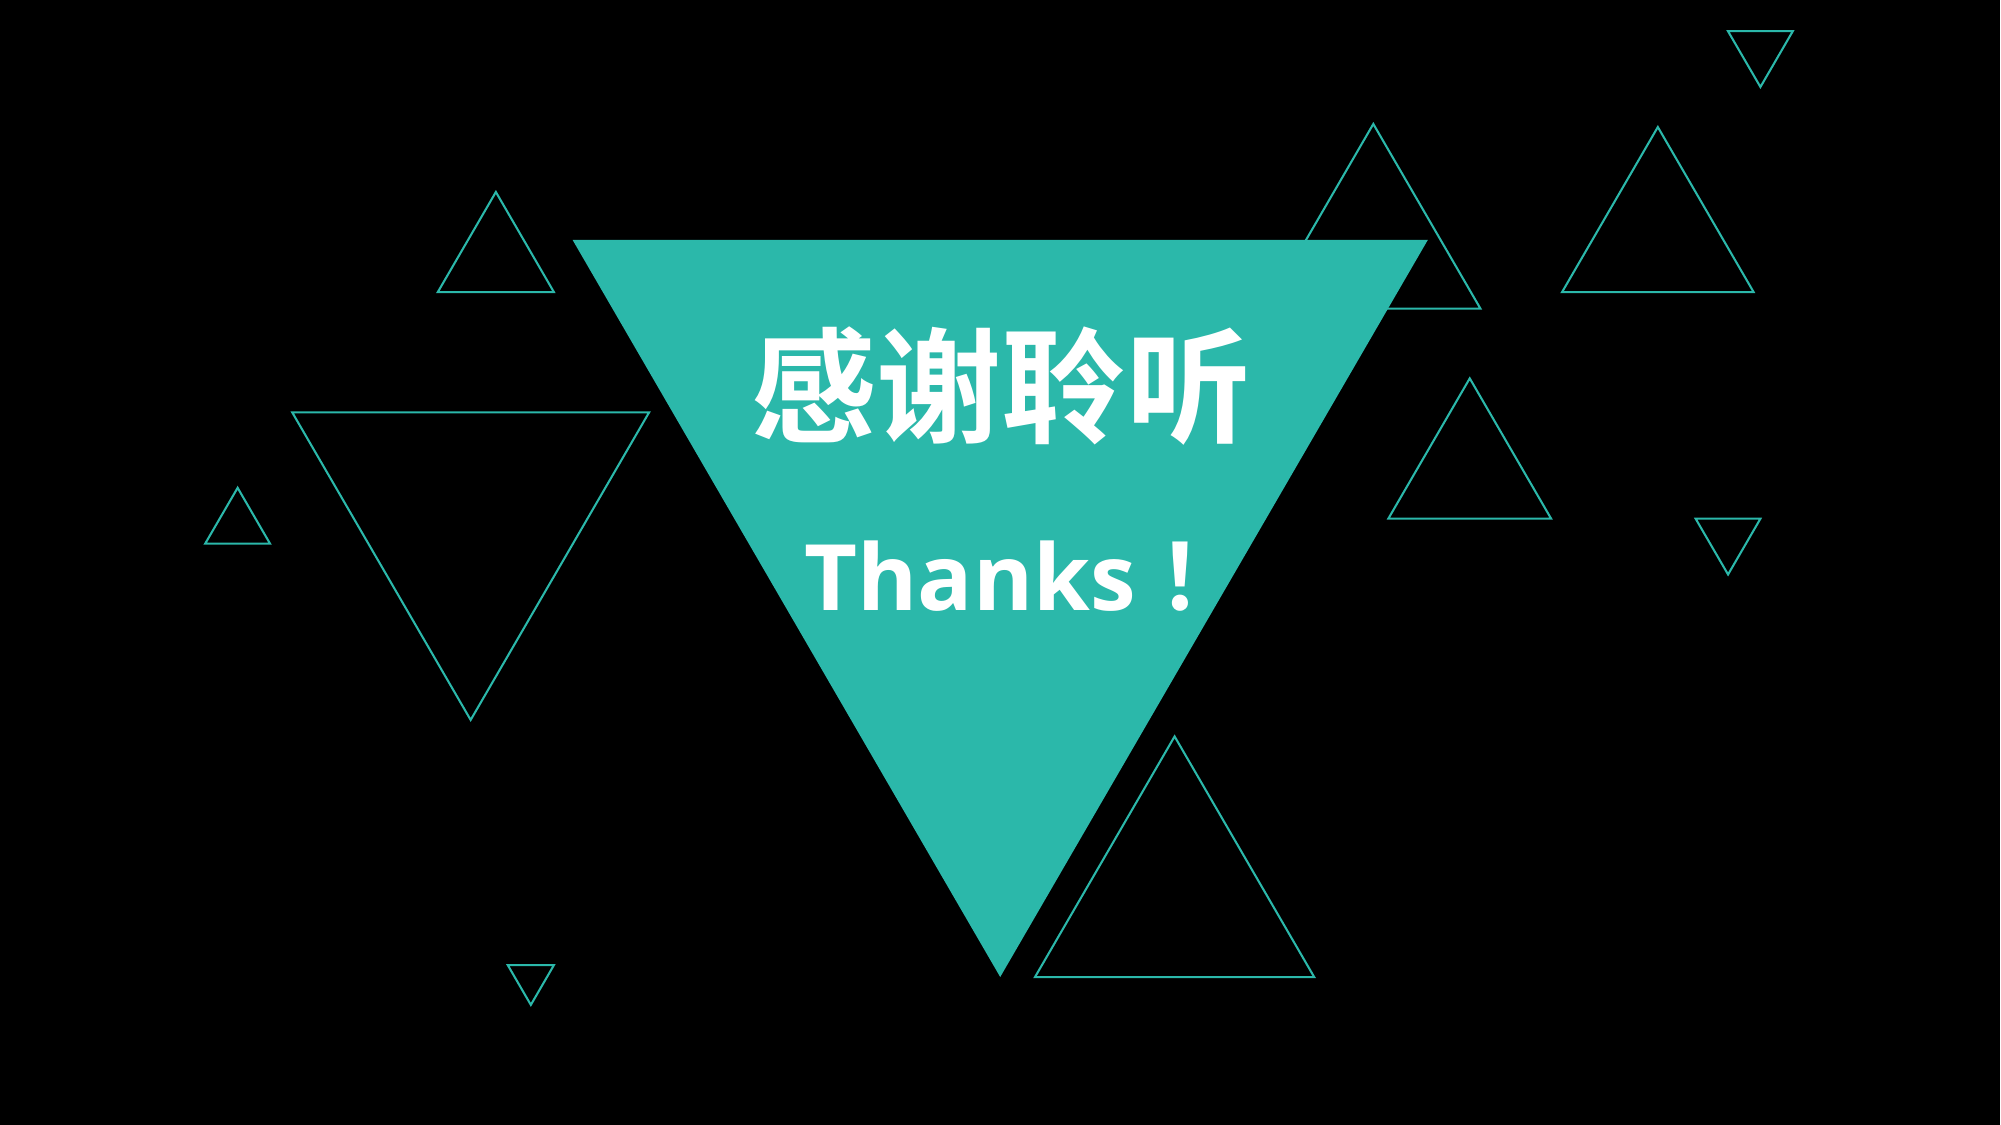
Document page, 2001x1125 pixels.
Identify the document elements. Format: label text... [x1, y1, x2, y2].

text_box [1386, 376, 1553, 520]
text_box [505, 964, 556, 1007]
text_box [1033, 734, 1317, 979]
text_box 感谢聆听 [662, 301, 1342, 467]
text_box [1269, 121, 1483, 310]
text_box [1693, 517, 1763, 577]
text_box [703, 467, 1298, 616]
text_box [1560, 124, 1756, 294]
text_box [1726, 30, 1795, 90]
text_box [801, 637, 1199, 980]
text_box [203, 485, 272, 545]
text_box Thanks！ [789, 511, 1265, 637]
text_box [570, 238, 1305, 397]
text_box [1342, 310, 1389, 390]
text_box [435, 189, 556, 294]
text_box [290, 411, 651, 723]
